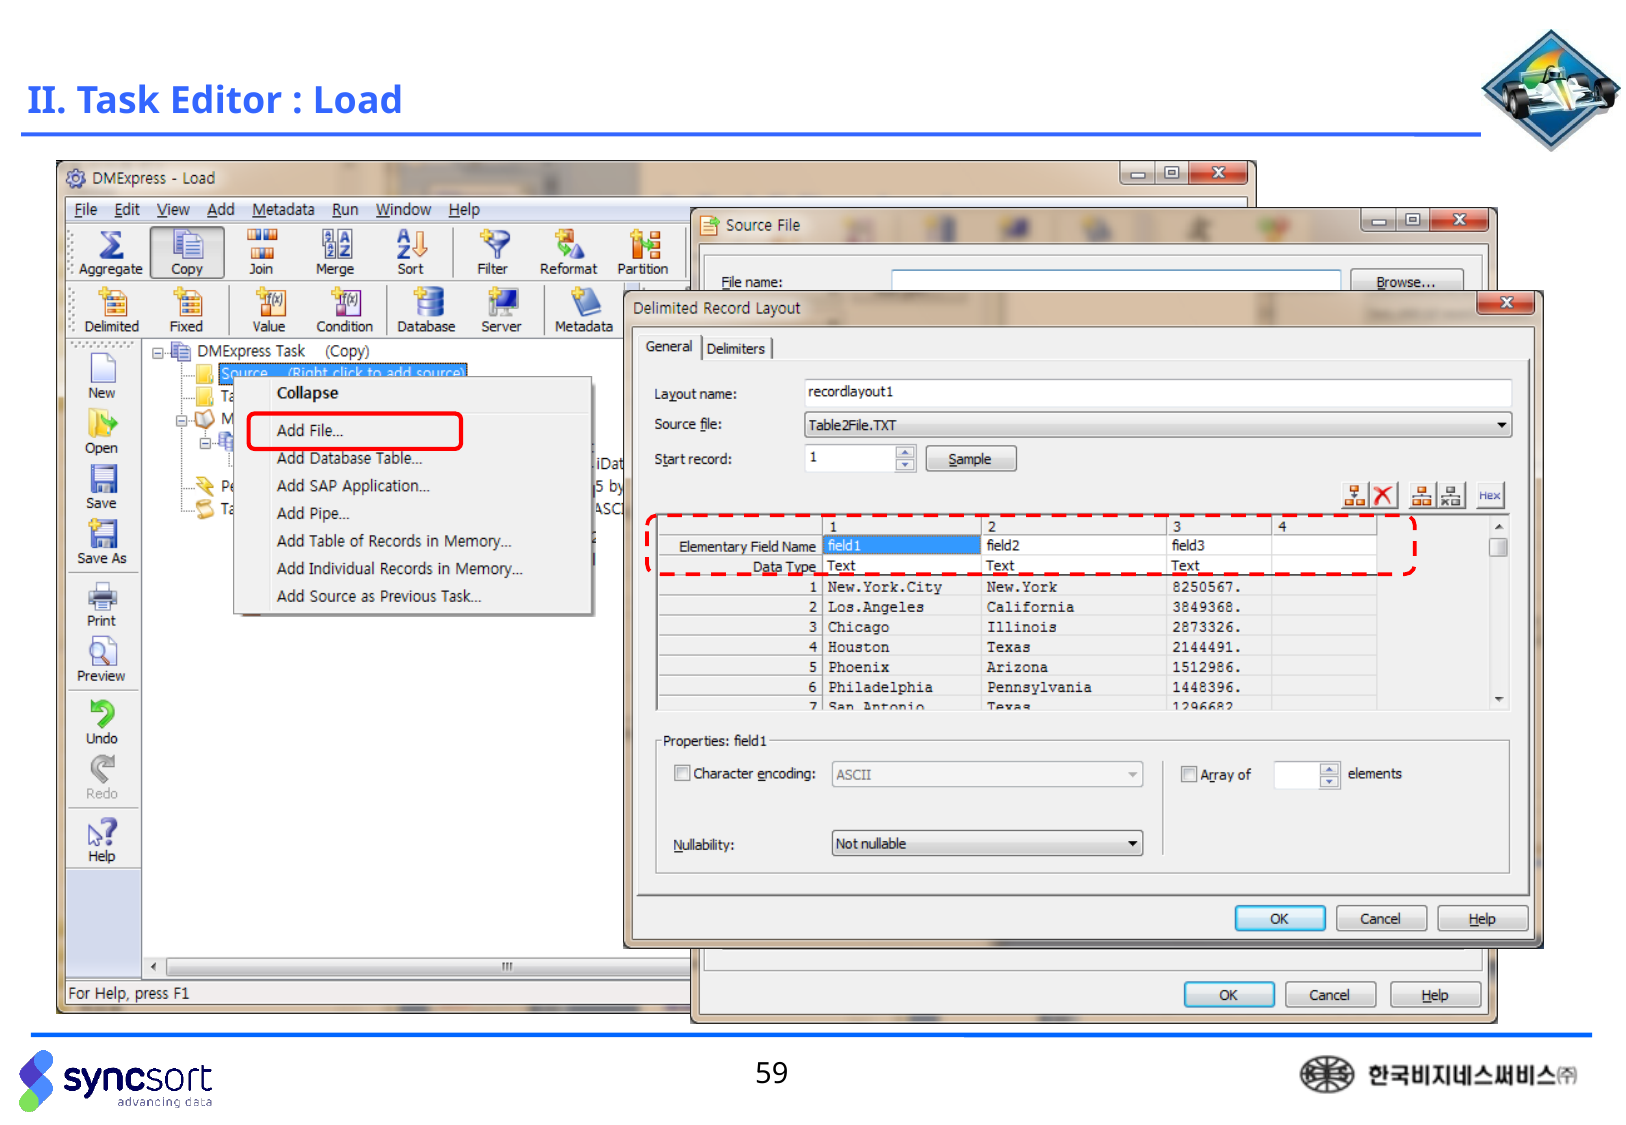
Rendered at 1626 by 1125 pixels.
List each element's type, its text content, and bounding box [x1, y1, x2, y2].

picture [1481, 29, 1621, 153]
text_box II. Task Editor : Load [12, 73, 1394, 124]
picture [1281, 1046, 1593, 1105]
picture [56, 160, 1544, 1024]
picture [19, 1050, 212, 1112]
